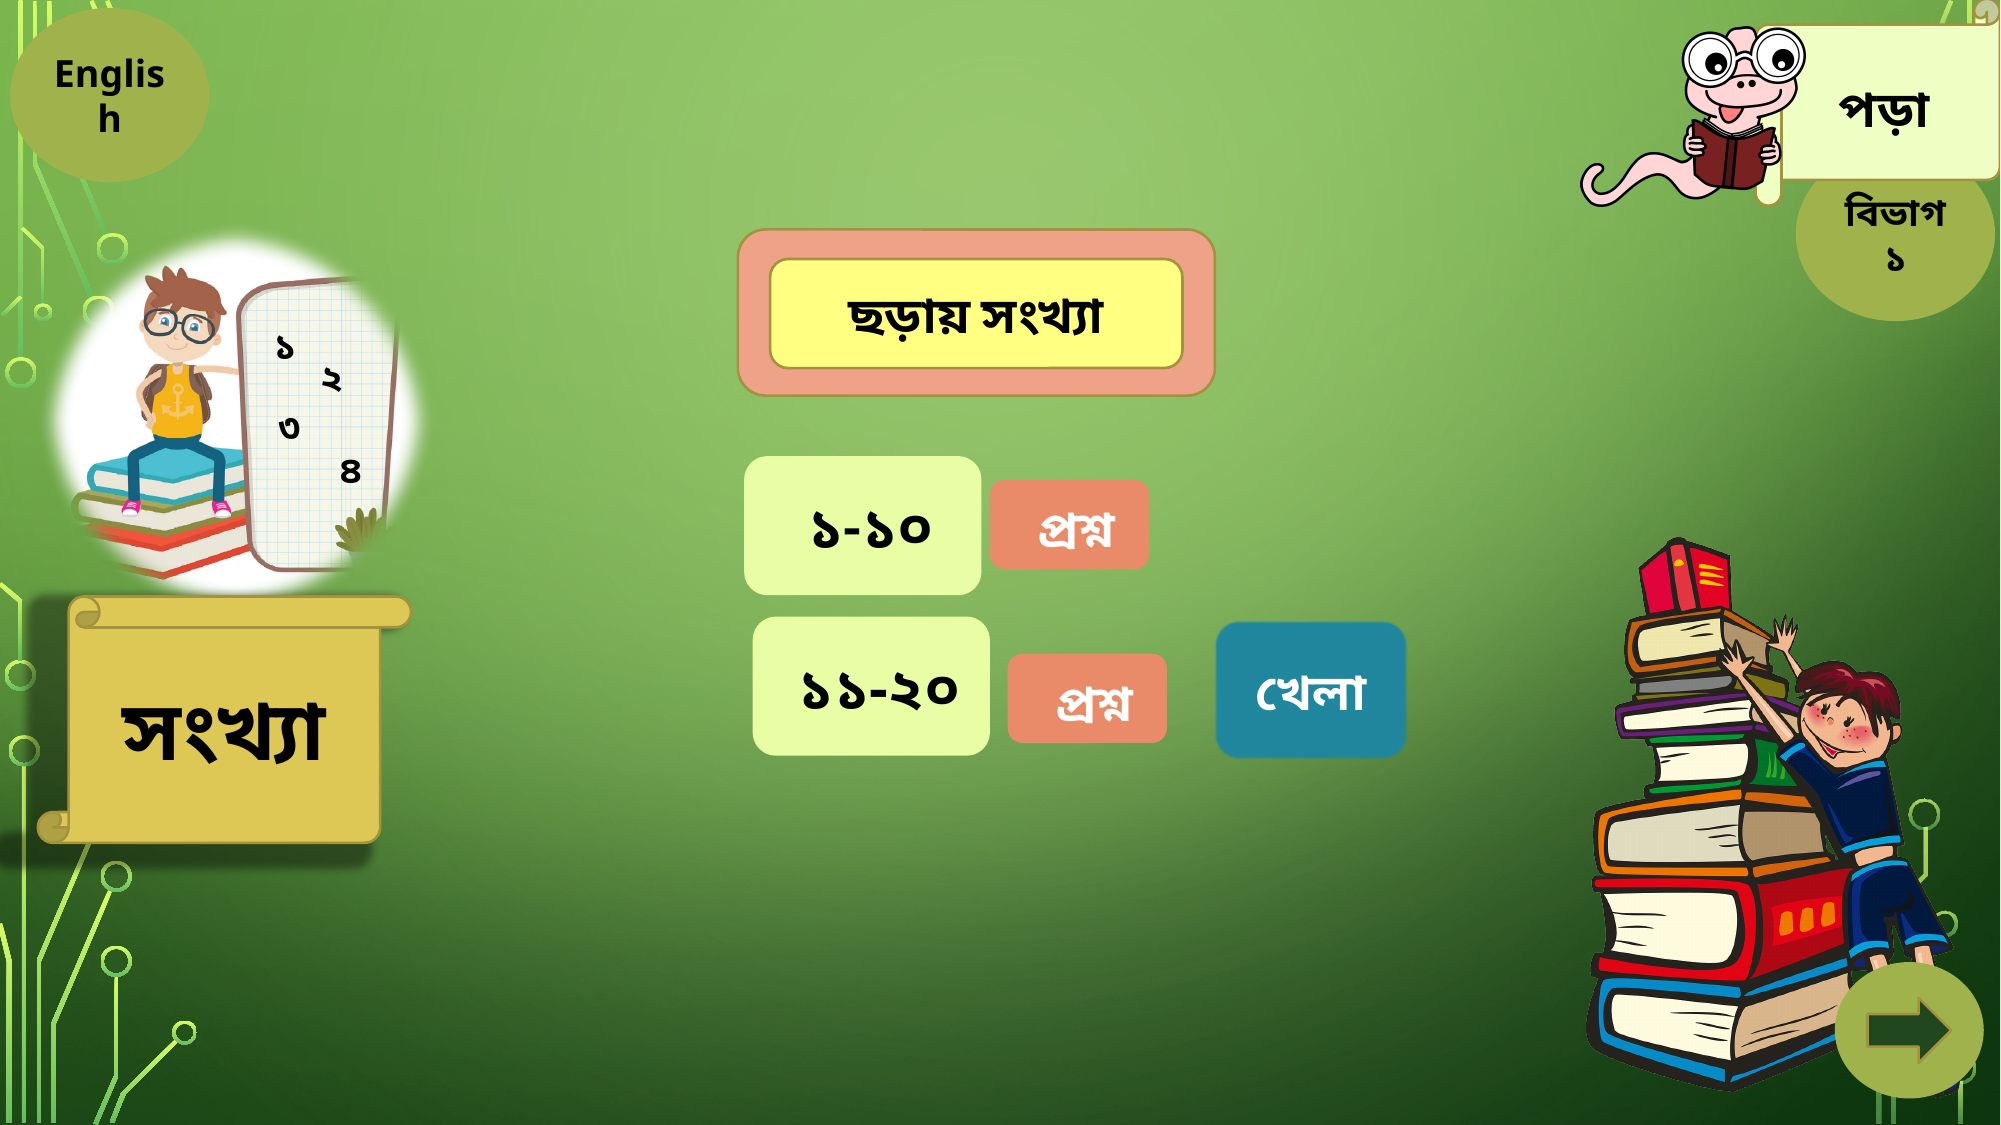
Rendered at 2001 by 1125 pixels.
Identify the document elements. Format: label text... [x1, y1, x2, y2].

picture [35, 219, 437, 622]
text_box বিভাগ ১ [1800, 207, 1991, 317]
picture [1586, 537, 1968, 1098]
text_box সংখ্যা [36, 622, 409, 845]
text_box প্রশ্ন [1006, 652, 1169, 745]
text_box ১-১০ [742, 454, 983, 597]
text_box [737, 229, 1216, 396]
text_box ১১-২০ [751, 615, 992, 757]
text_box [1840, 967, 1979, 1093]
text_box খেলা [1217, 623, 1406, 759]
text_box English [14, 12, 205, 178]
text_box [1580, 0, 2000, 207]
text_box প্রশ্ন [988, 478, 1151, 571]
